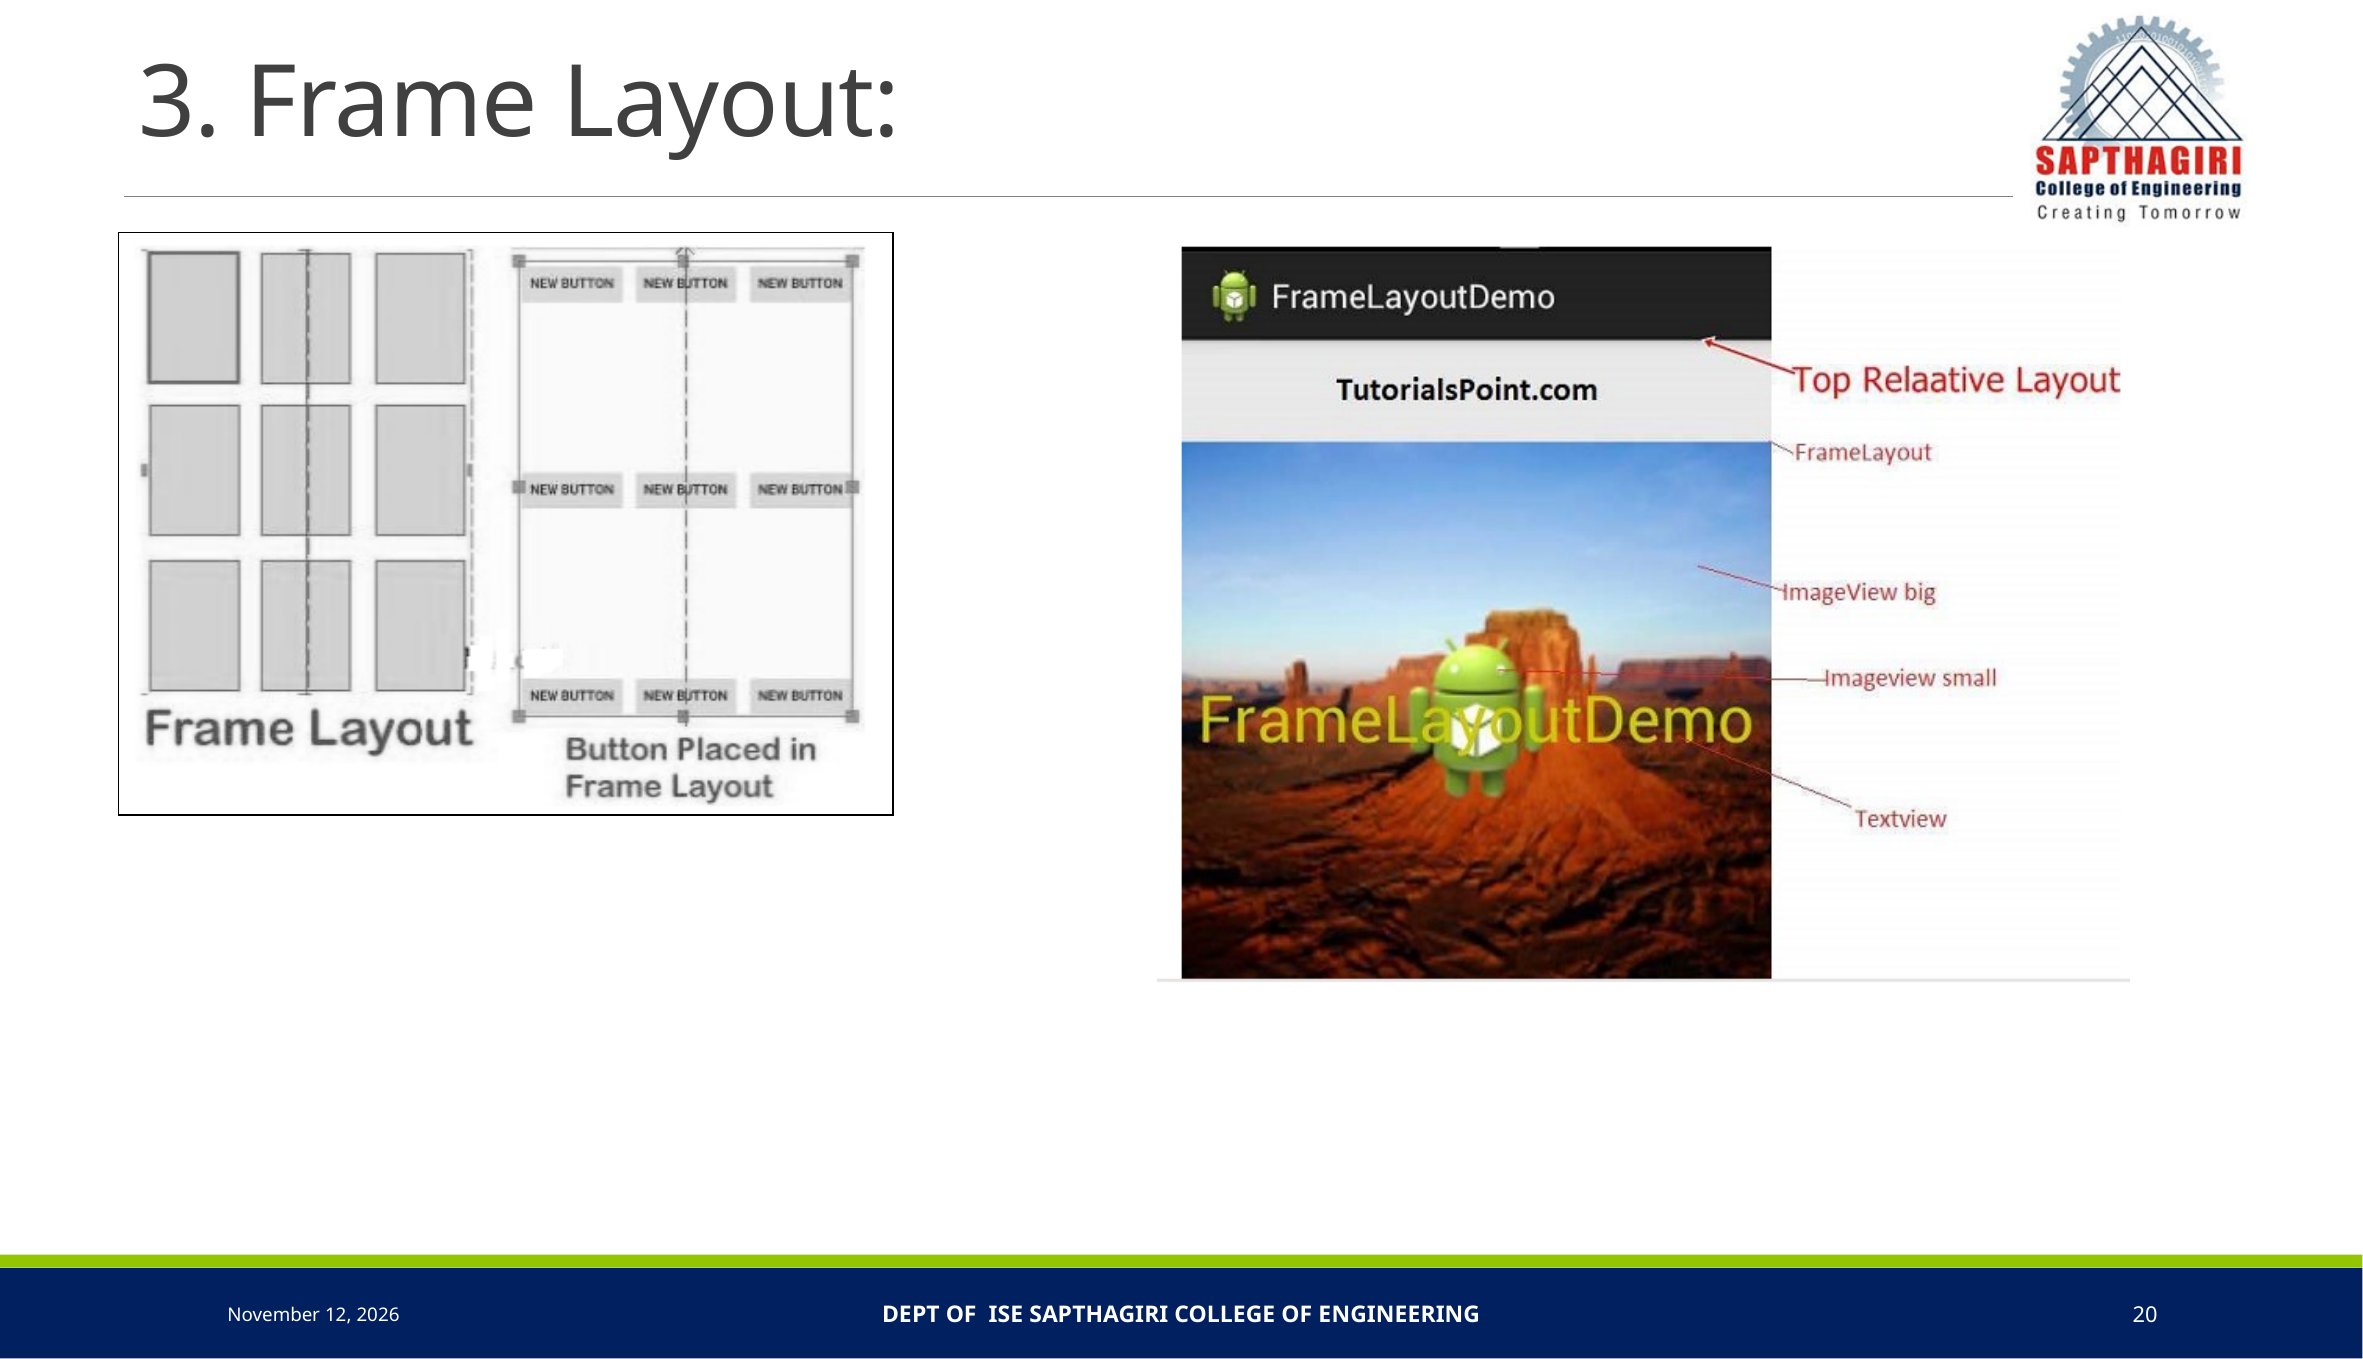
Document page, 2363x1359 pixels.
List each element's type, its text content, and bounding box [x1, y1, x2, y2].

footer Dept of ISE SAPTHAGIRI COLLEGE OF ENGINEERING [714, 1279, 1649, 1352]
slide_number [212, 1279, 692, 1352]
picture [1157, 0, 2266, 991]
picture [118, 232, 893, 815]
slide_number 20 [1918, 1279, 2173, 1352]
title 3. Frame Layout: [124, 21, 1999, 165]
